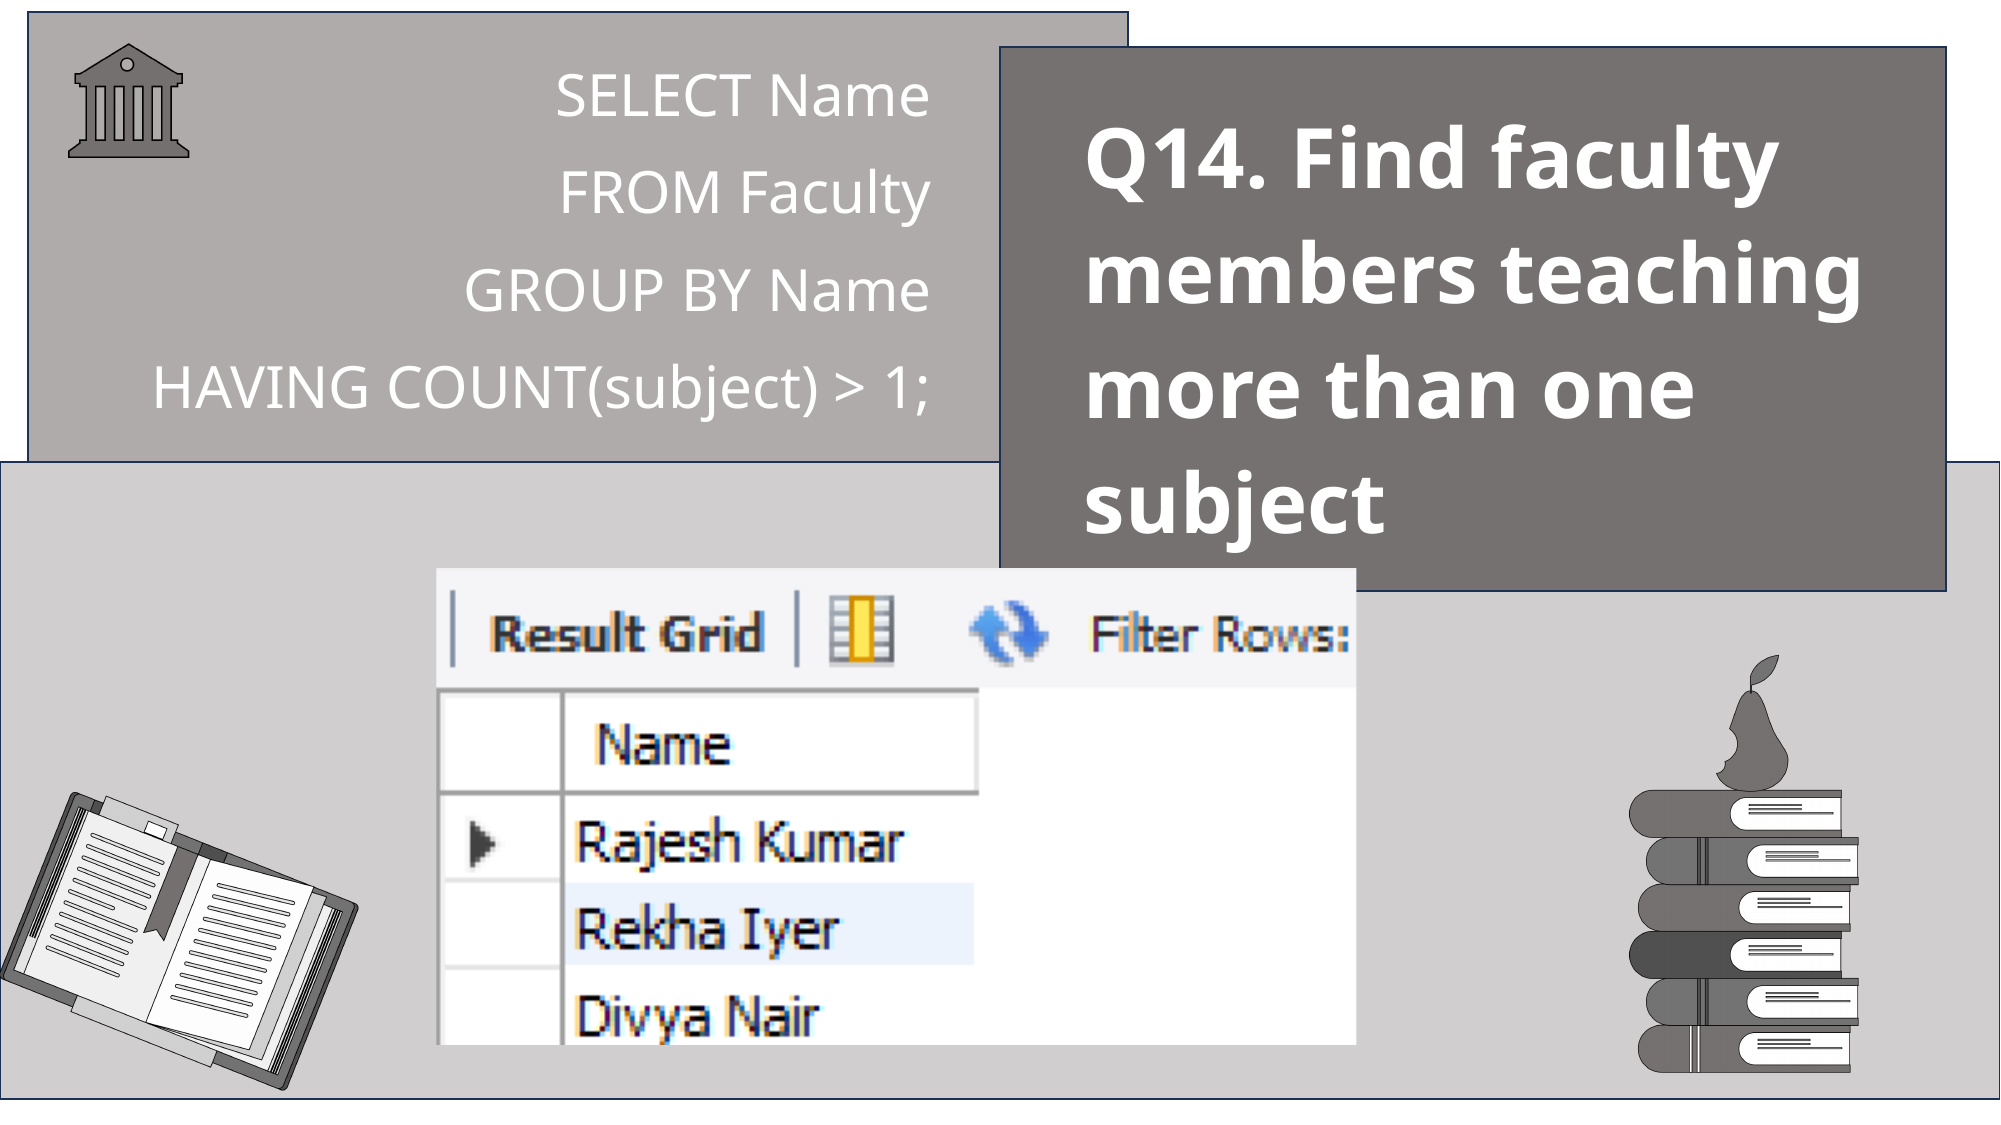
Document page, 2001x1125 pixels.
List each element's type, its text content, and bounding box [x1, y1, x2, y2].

text_box SELECT Name FROM Faculty GROUP BY Name HAVING COUNT(subject) > 1; [15, 40, 947, 428]
picture [0, 568, 1357, 1125]
text_box [27, 11, 1129, 461]
text_box [0, 461, 999, 834]
text_box Q14. Find faculty members teaching more than one subject [1069, 83, 2000, 558]
text_box [999, 46, 1947, 592]
picture [53, 25, 204, 176]
text_box [377, 592, 1418, 1100]
picture [1418, 539, 2000, 1125]
